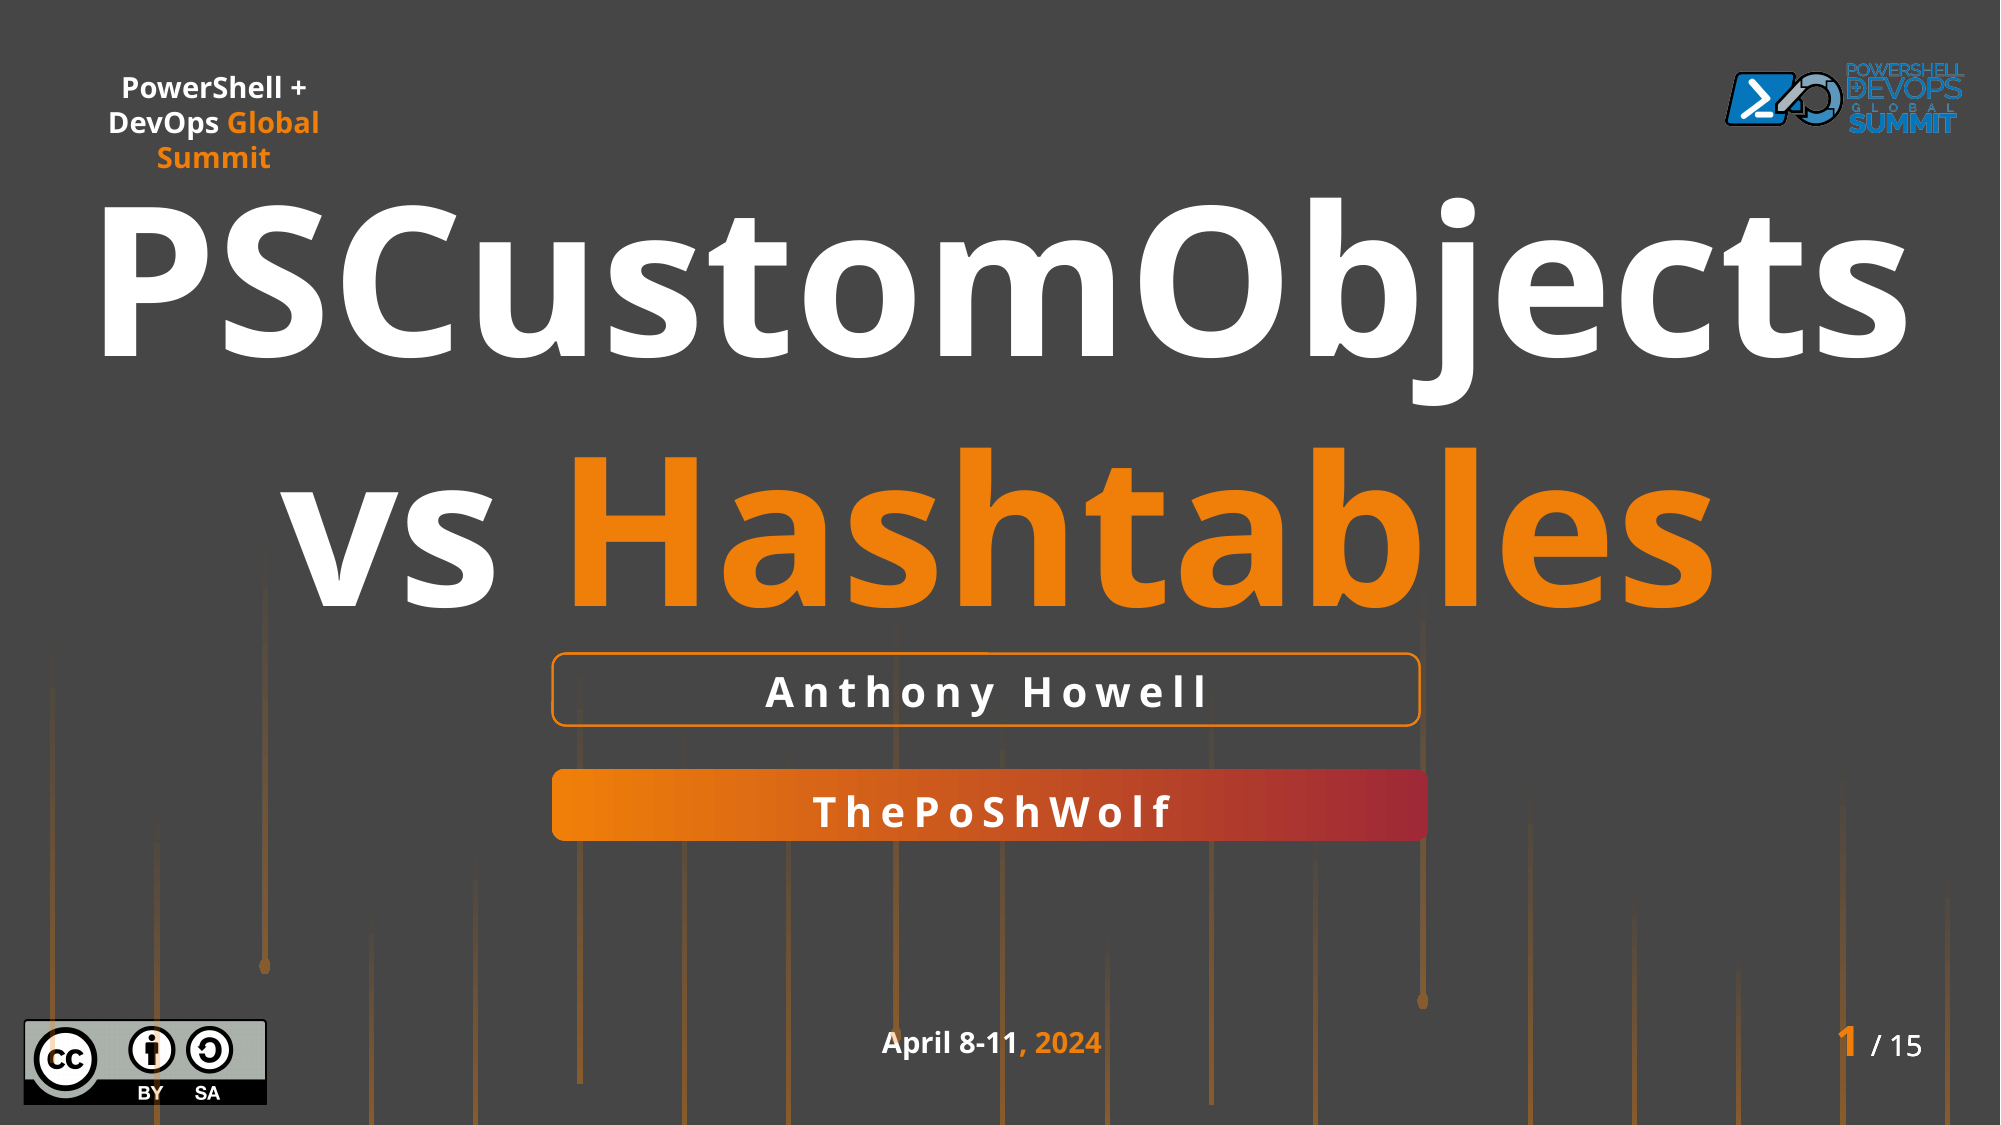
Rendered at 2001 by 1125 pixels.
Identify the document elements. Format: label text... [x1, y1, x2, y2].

picture [1725, 61, 1965, 139]
picture [23, 1019, 50, 1105]
text_box PSCustomObjects vs Hashtables [32, 140, 1968, 656]
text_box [50, 536, 1950, 1125]
